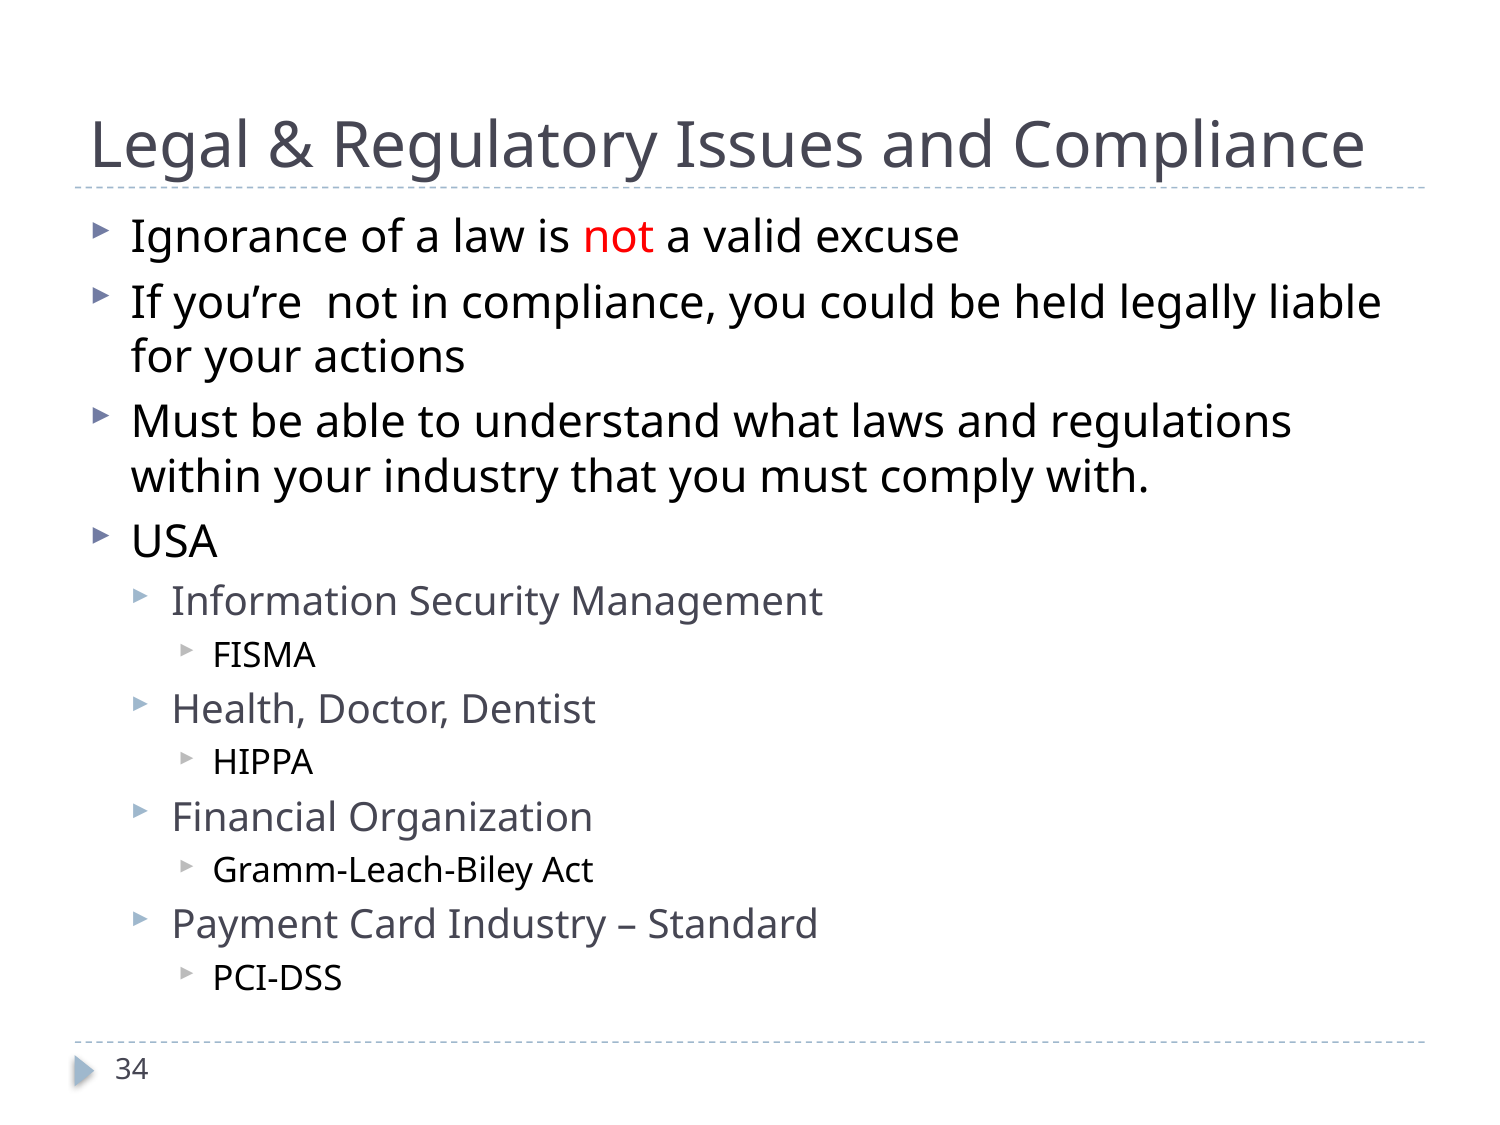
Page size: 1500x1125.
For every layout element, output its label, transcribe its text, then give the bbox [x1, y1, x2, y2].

slide_number 34 [100, 1042, 426, 1103]
title Legal & Regulatory Issues and Compliance [75, 24, 1425, 188]
list Ignorance of a law is not a valid excuse If you’re not in compliance, you could be held legally liable for your actions Must be able to understand what laws and regulations within your industry that you must comply with. USA Information Security Management FISMA Health, Doctor, Dentist HIPPA Financial Organization Gramm-Leach-Biley Act Payment Card Industry – Standard PCI-DSS [75, 200, 1425, 1010]
